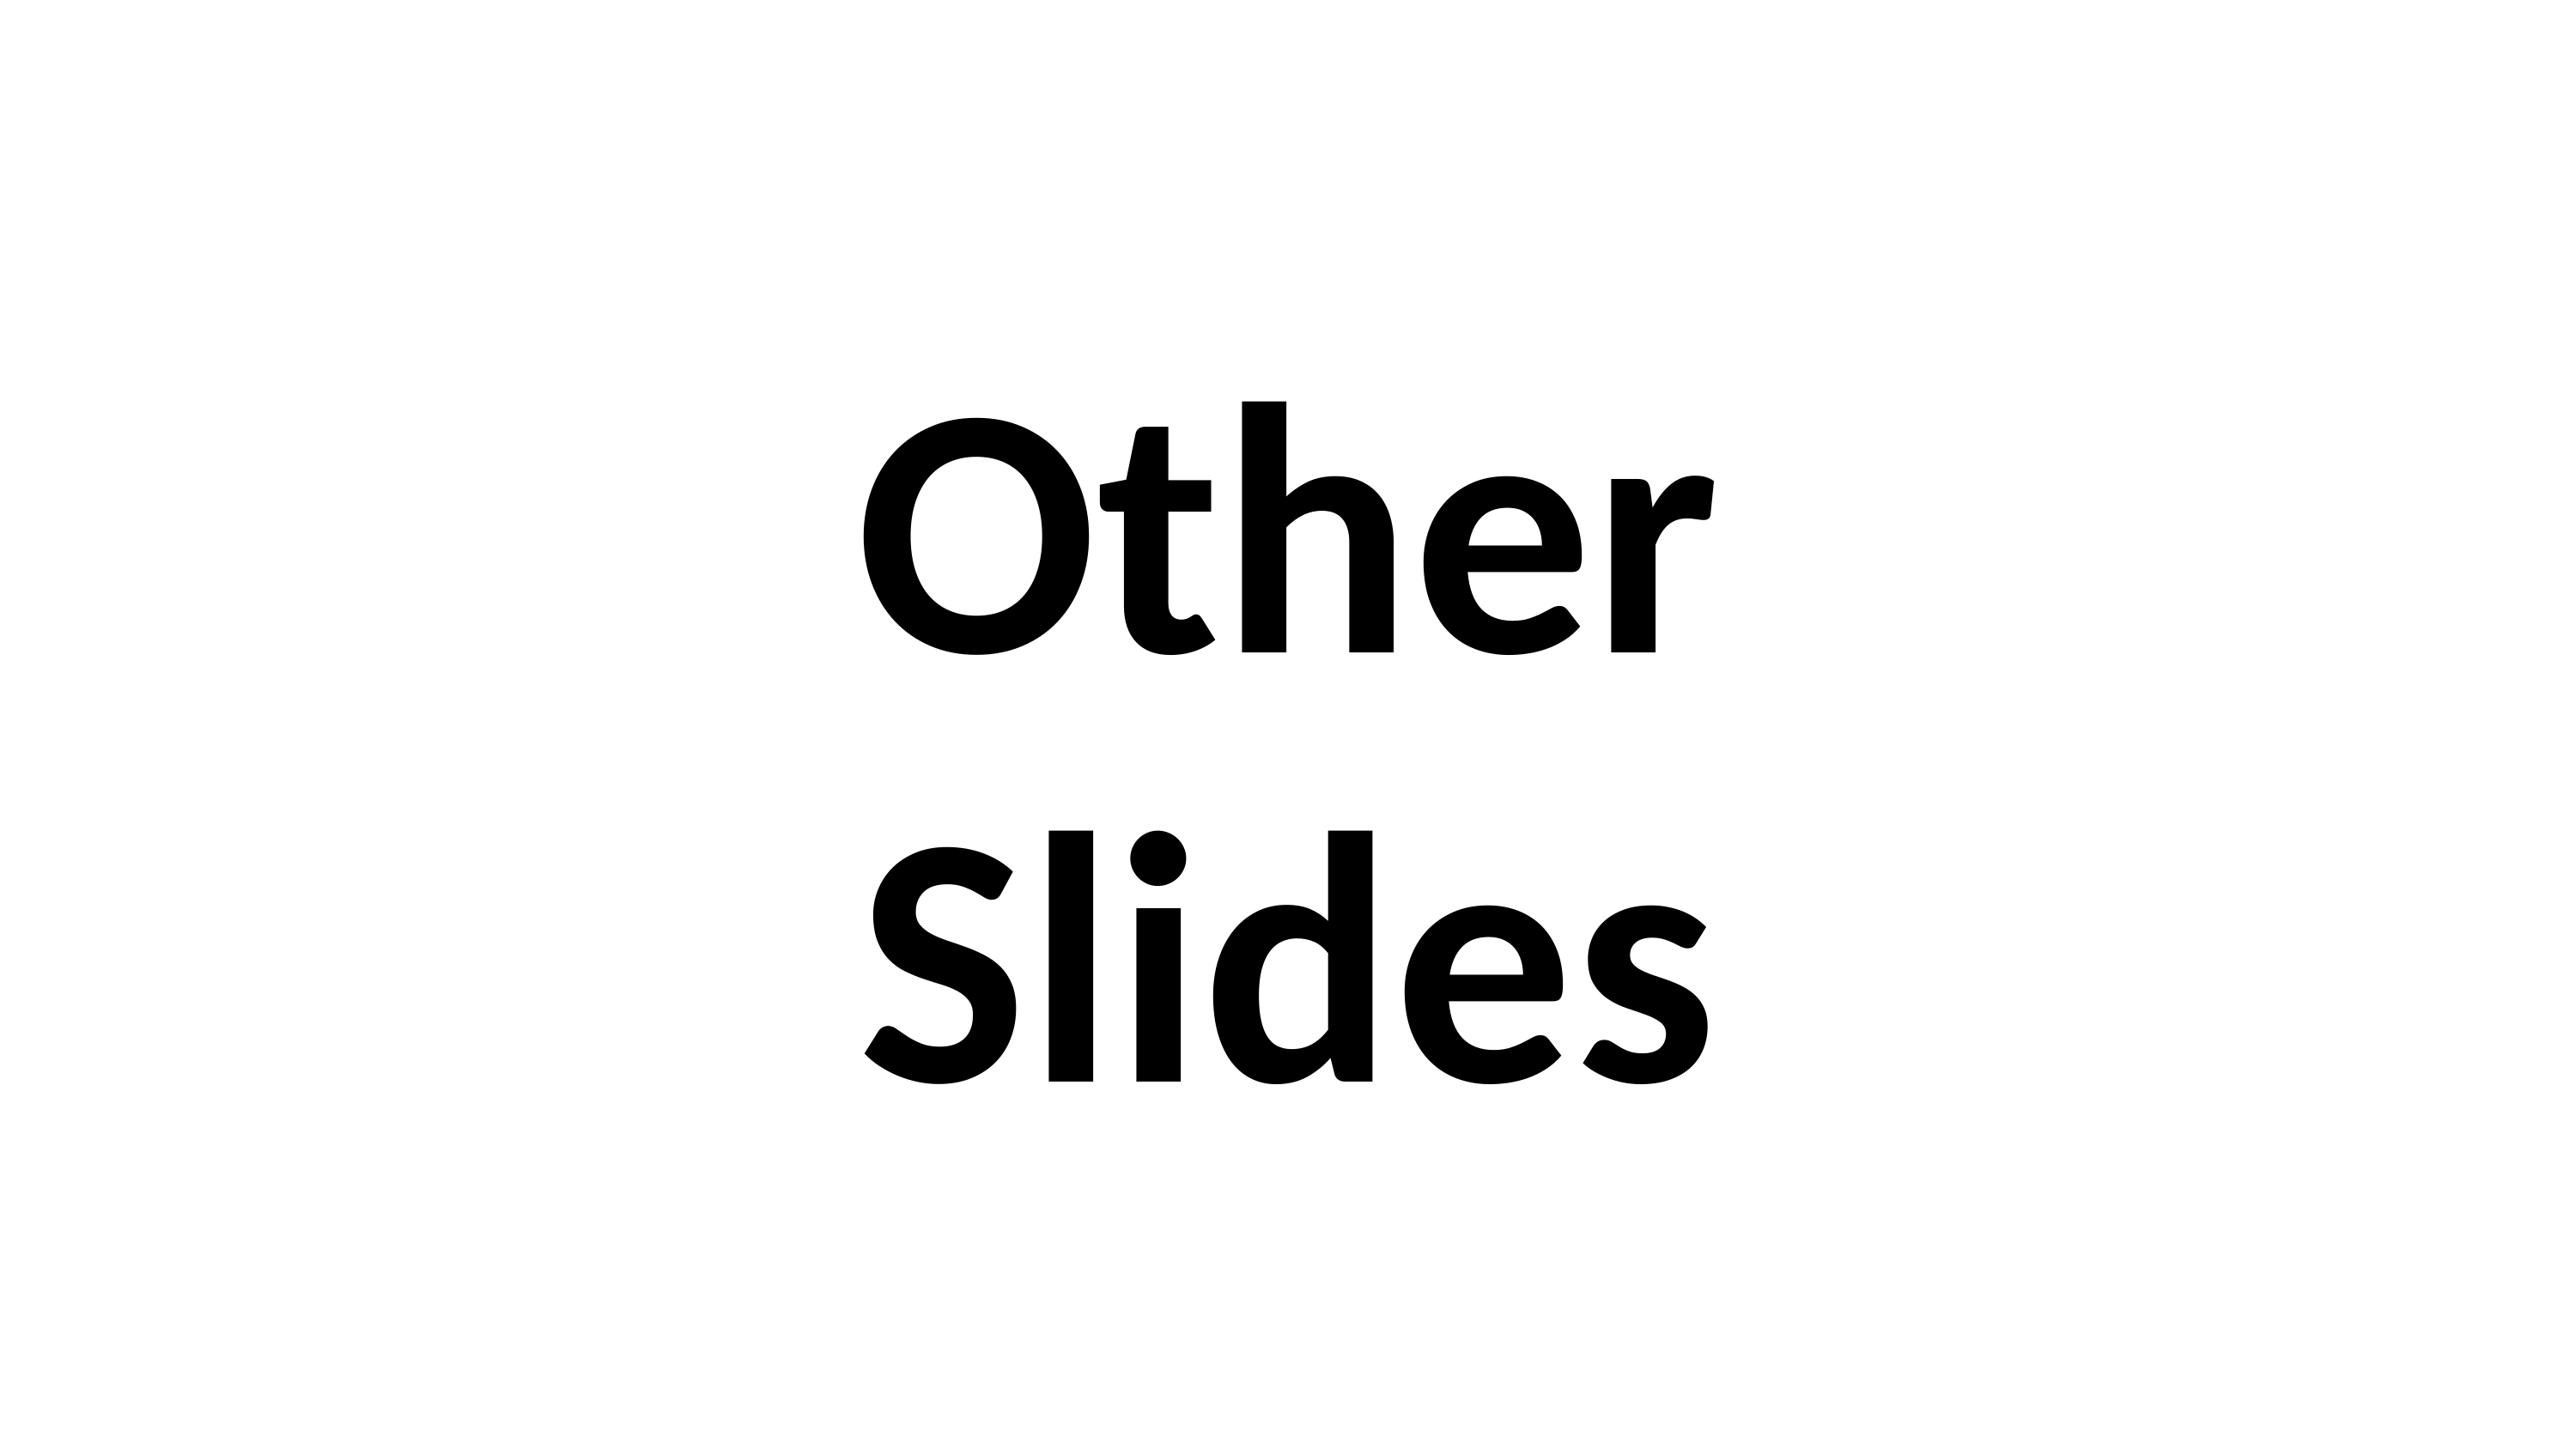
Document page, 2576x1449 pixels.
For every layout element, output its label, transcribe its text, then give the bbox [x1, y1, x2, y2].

title Other Slides [687, 198, 1889, 1251]
